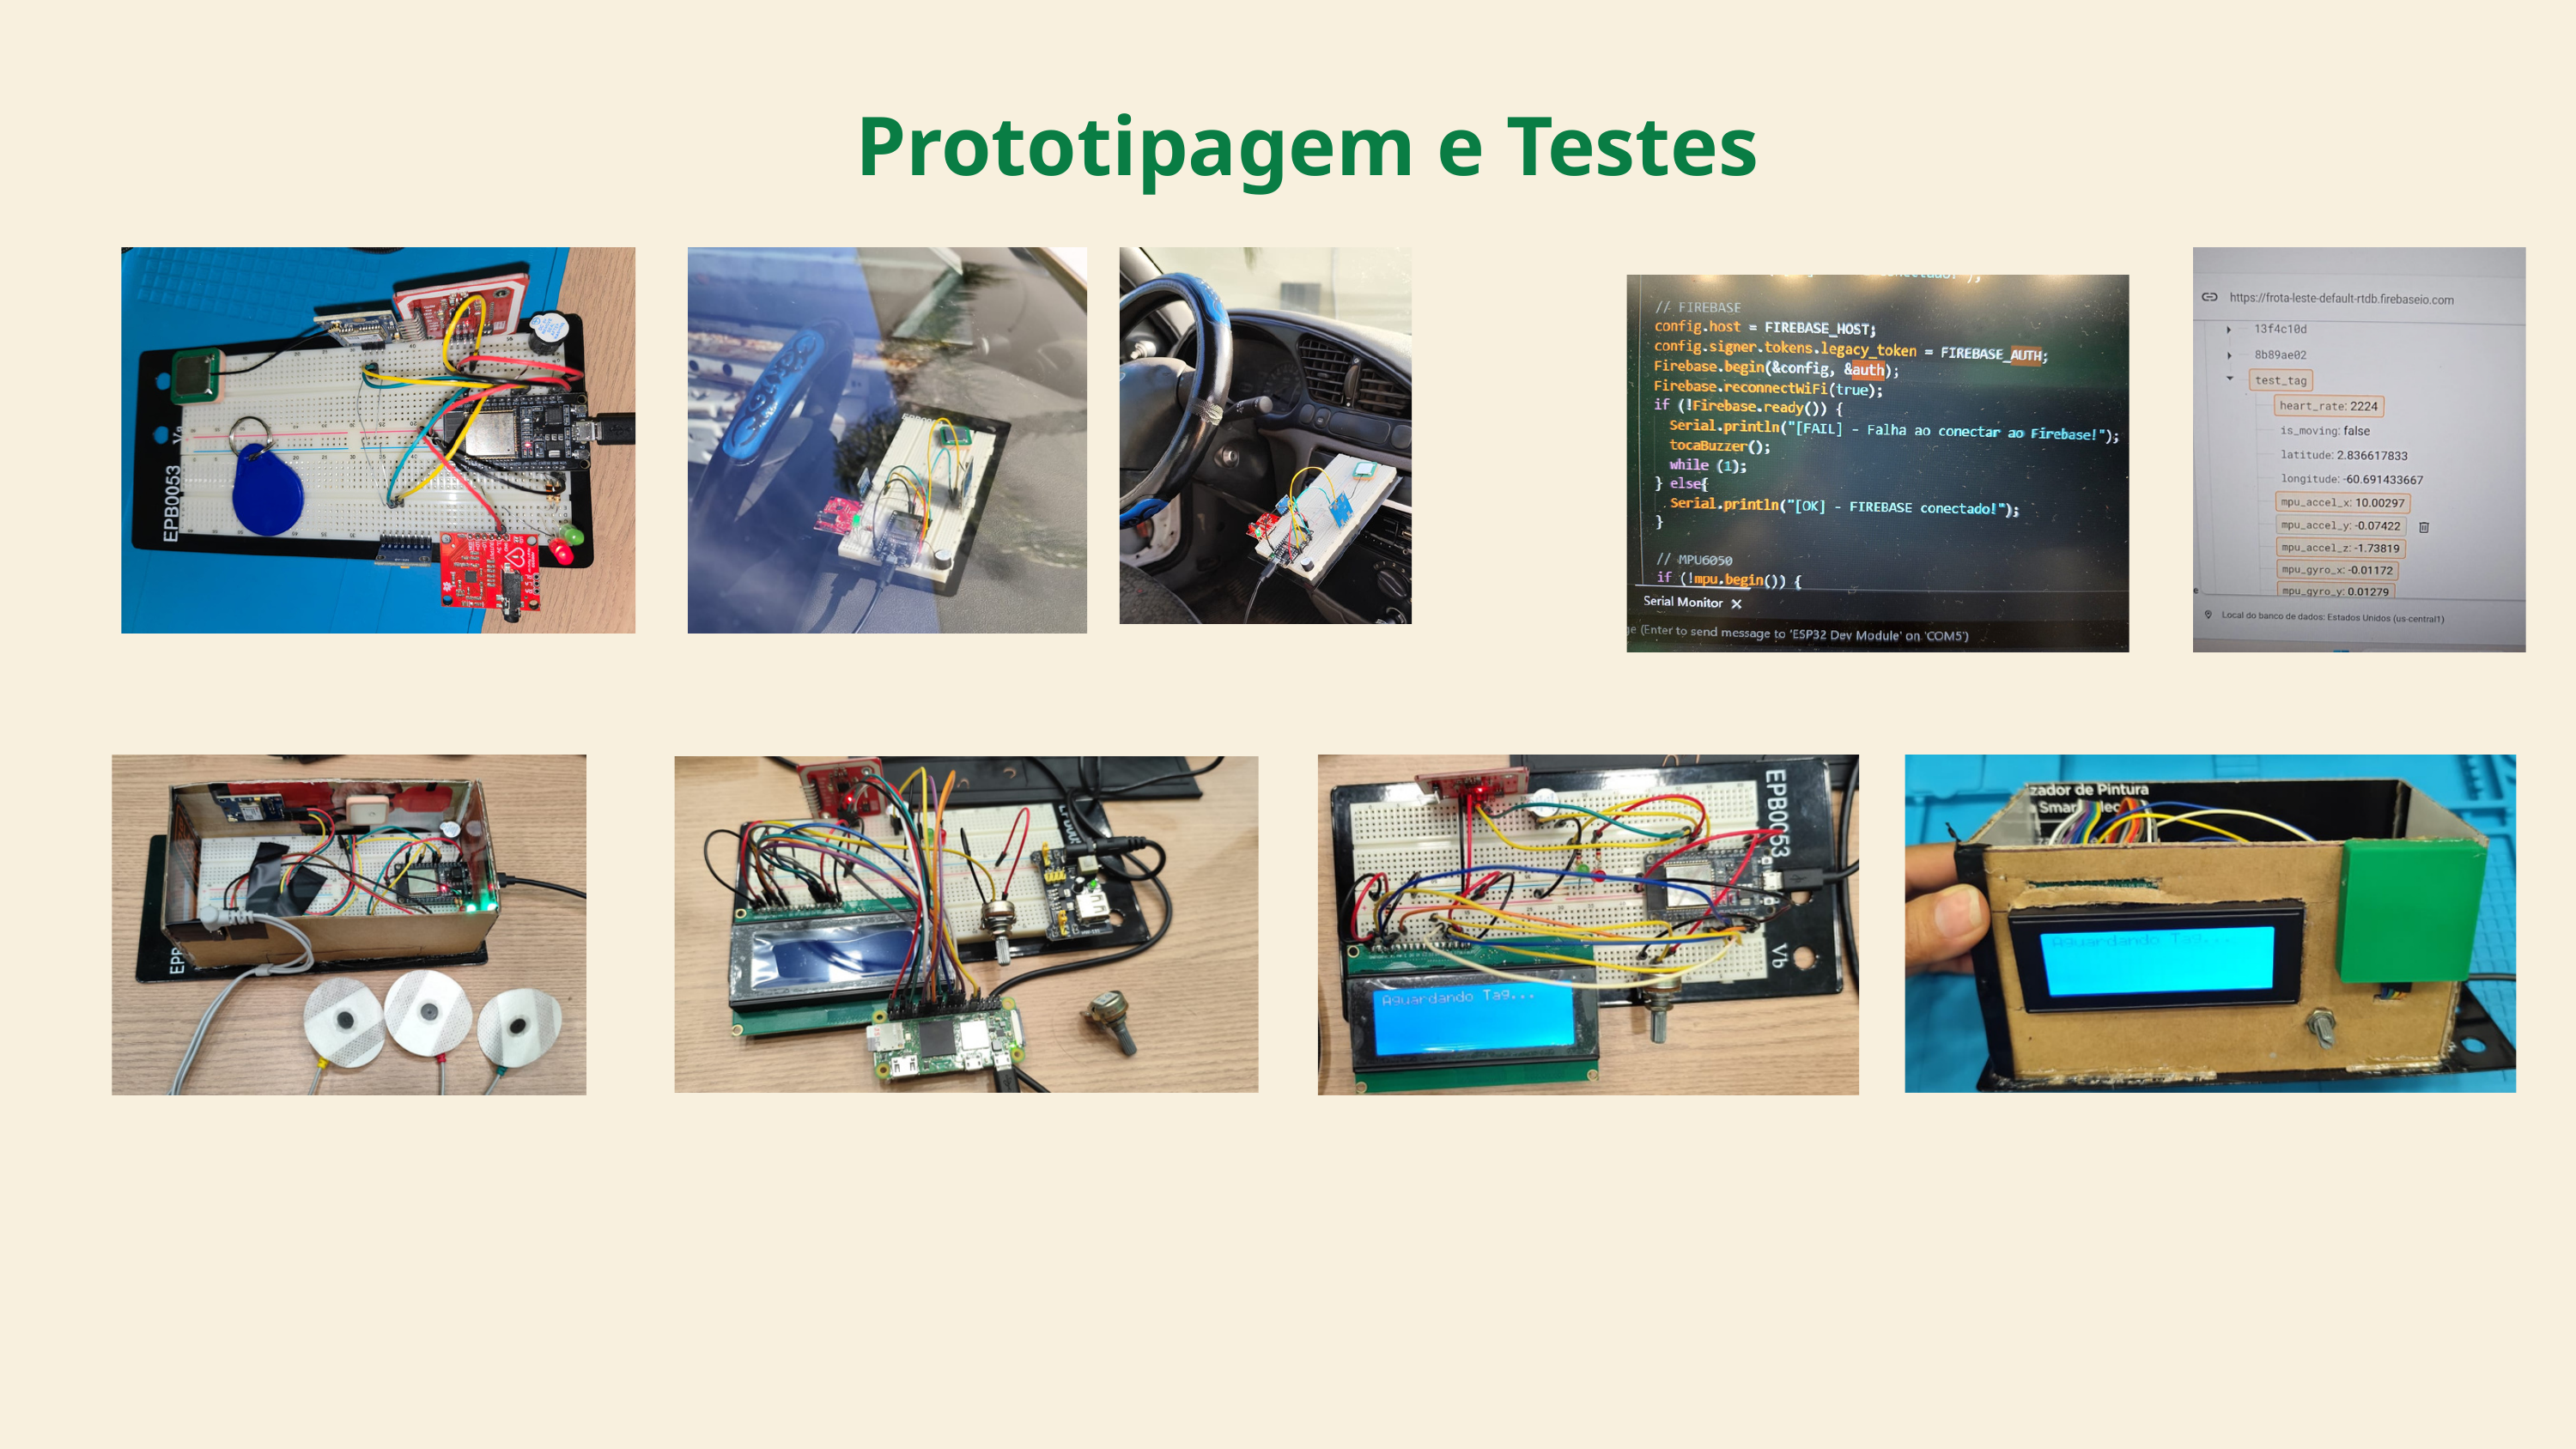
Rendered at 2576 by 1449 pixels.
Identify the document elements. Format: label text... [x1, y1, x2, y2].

text_box [2193, 247, 2526, 652]
text_box Prototipagem e Testes [855, 100, 1773, 192]
text_box [688, 247, 1088, 634]
text_box [1626, 275, 2129, 652]
text_box [1905, 755, 2517, 1093]
text_box [112, 755, 587, 1095]
text_box [674, 756, 1259, 1093]
text_box [1317, 755, 1860, 1095]
text_box [1119, 247, 1413, 624]
text_box [121, 247, 636, 634]
